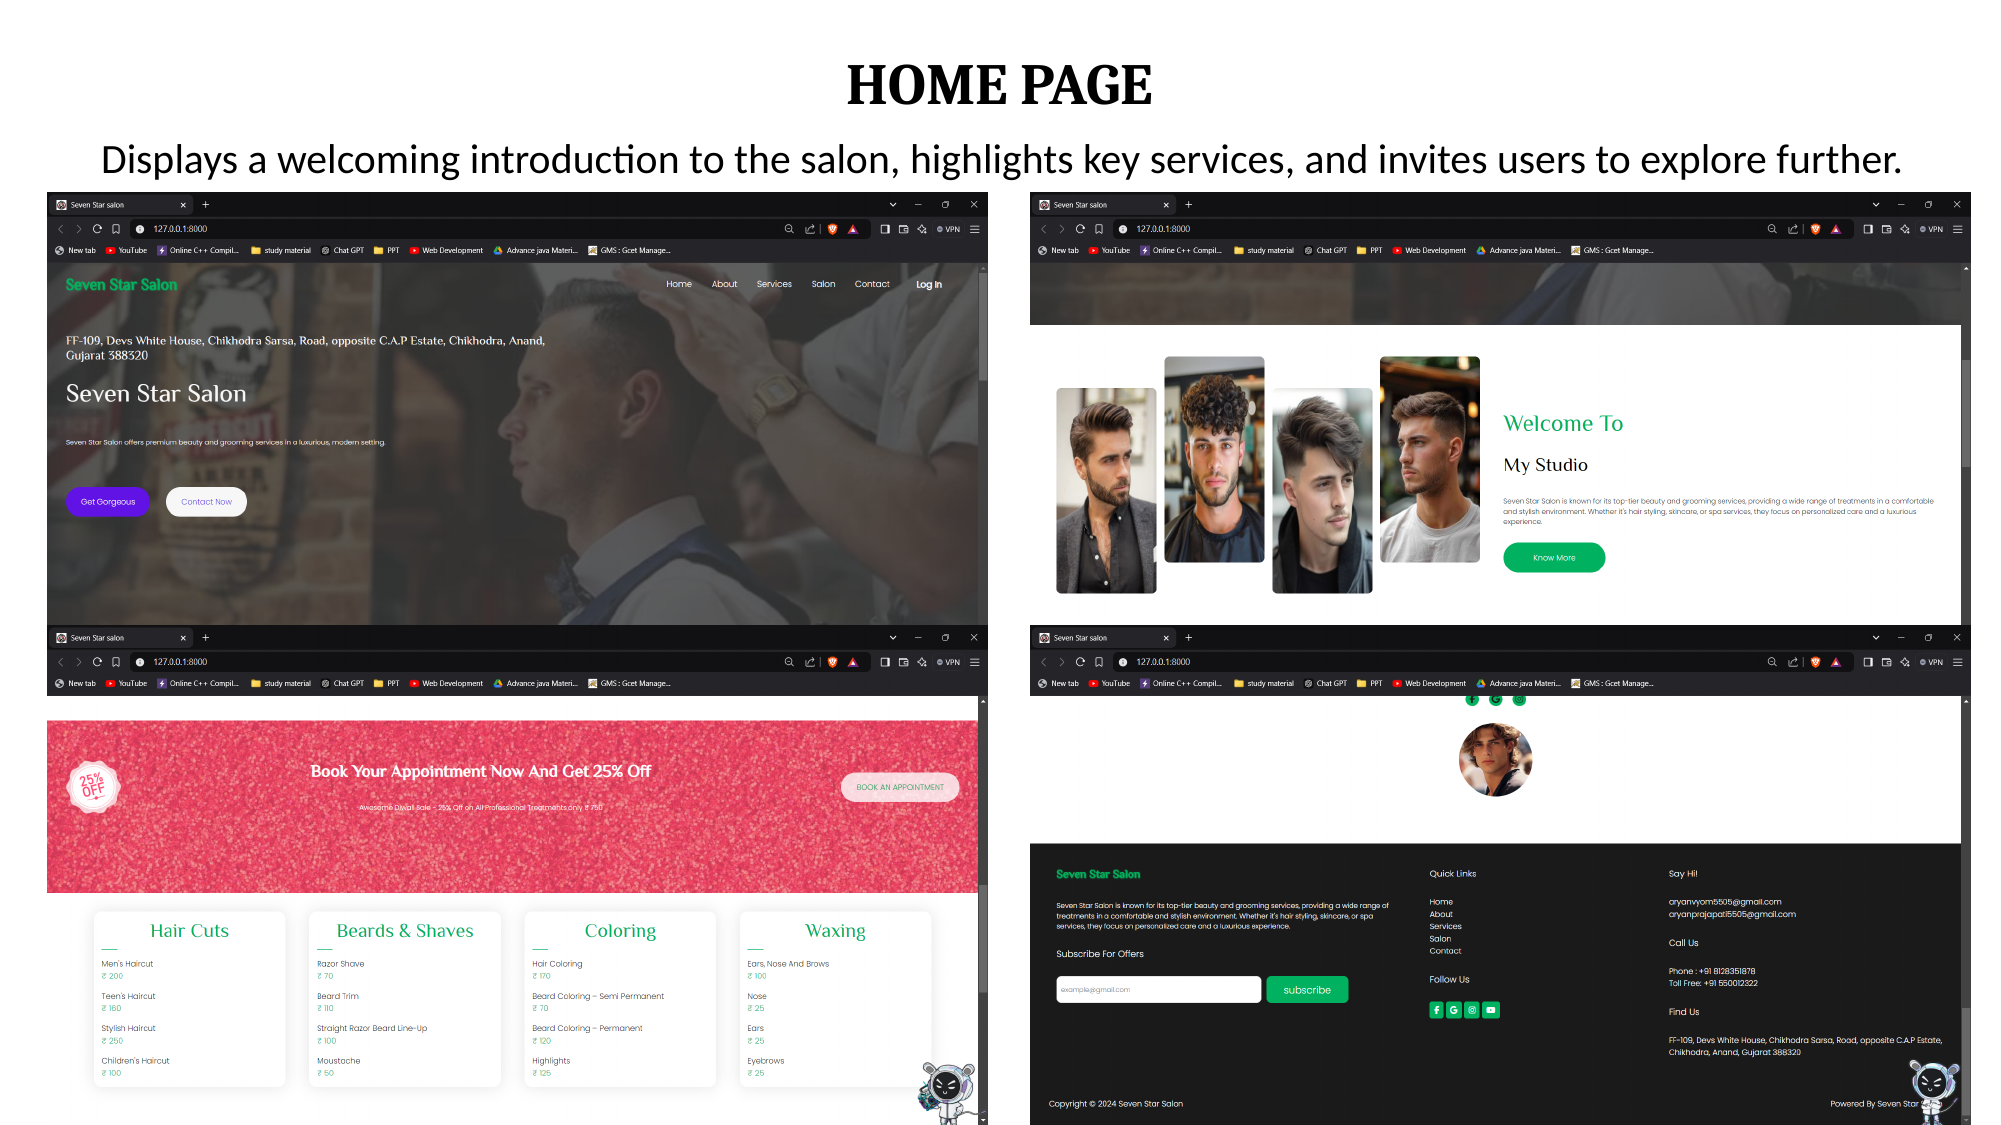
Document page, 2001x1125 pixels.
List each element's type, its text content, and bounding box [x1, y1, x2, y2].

picture [47, 192, 988, 1125]
text_box HOME PAGE [86, 38, 1914, 124]
picture [1030, 192, 1971, 1125]
text_box Displays a welcoming introduction to the salon, highlights key services, and invites users to explore further. [86, 124, 1934, 190]
